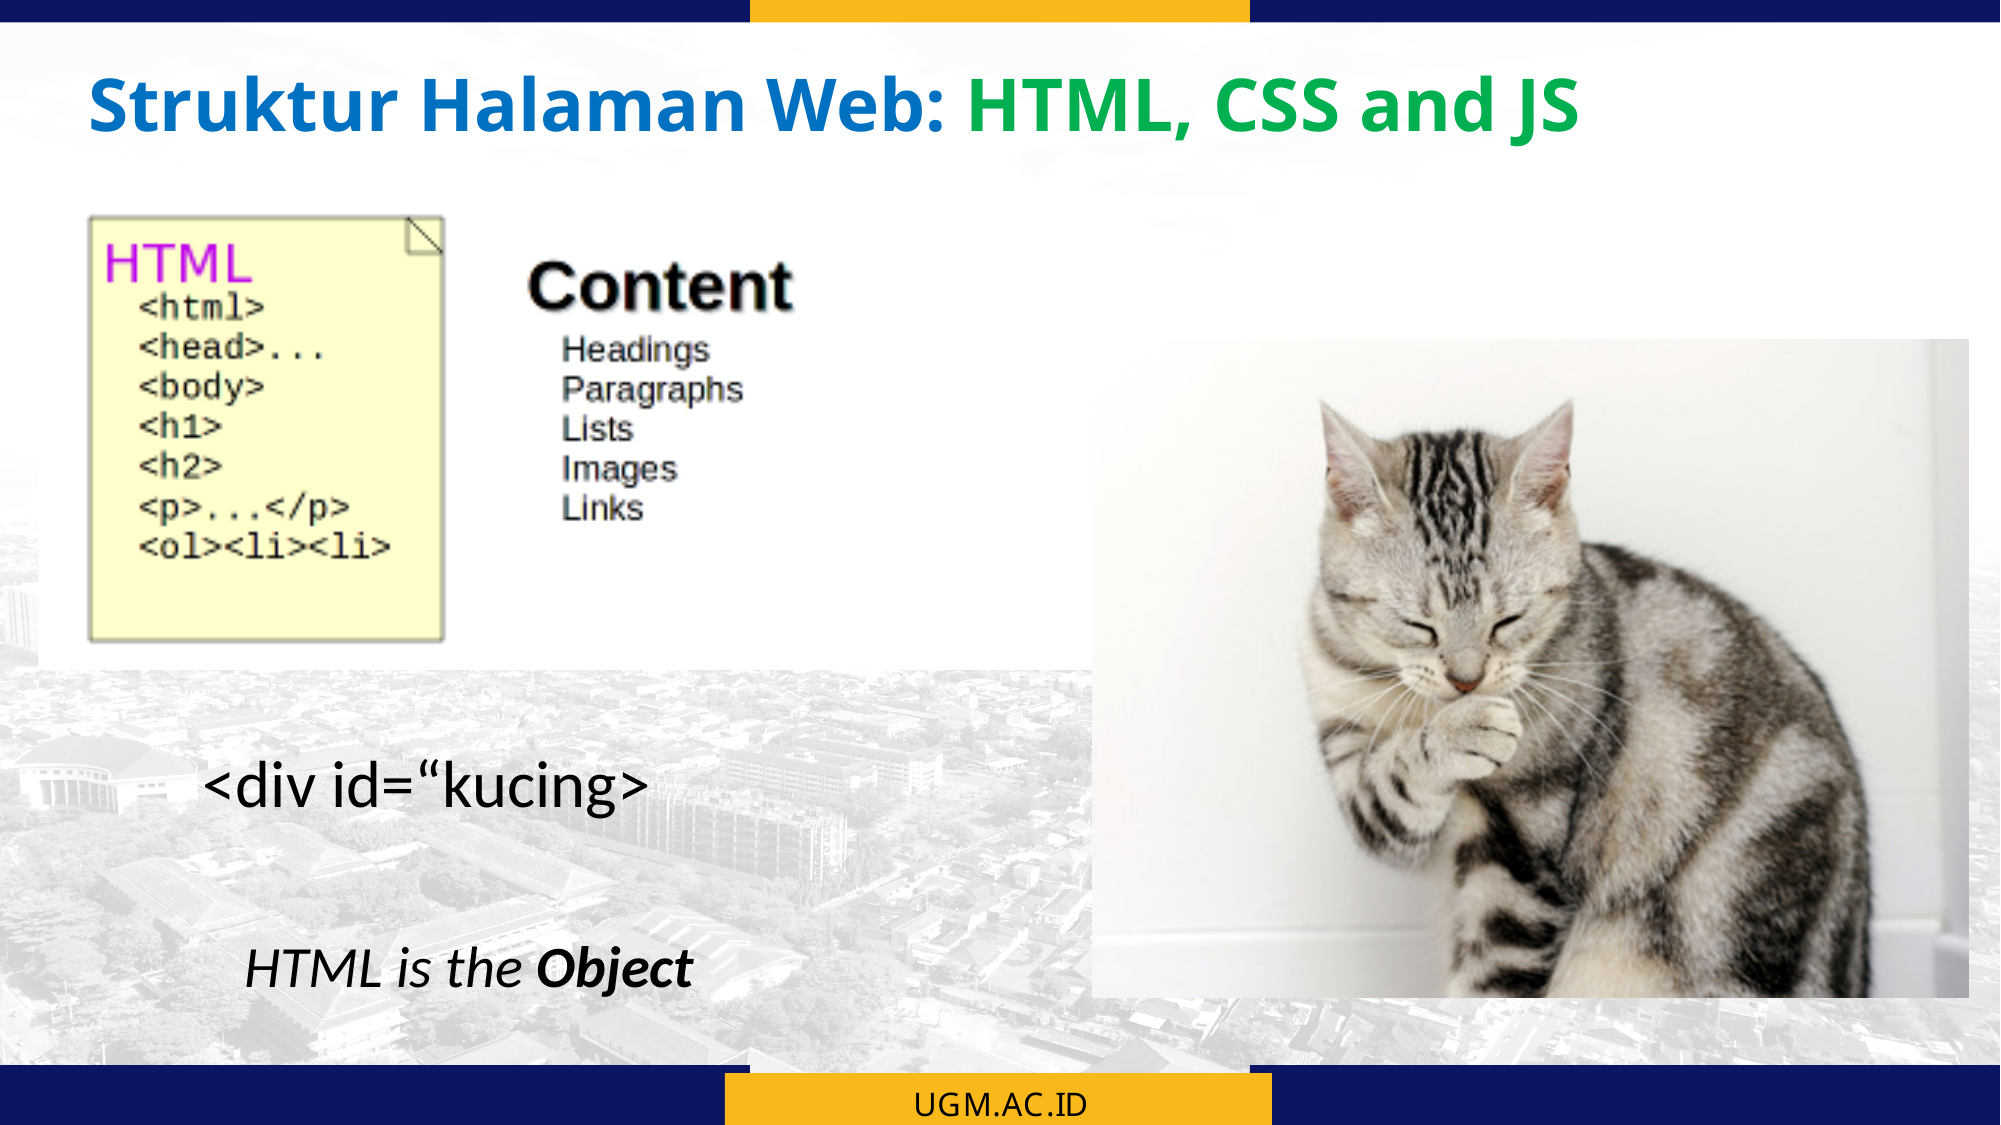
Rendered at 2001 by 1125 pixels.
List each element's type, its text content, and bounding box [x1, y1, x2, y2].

text_box HTML is the Object [112, 922, 826, 1007]
text_box <div id=“kucing> [187, 733, 901, 828]
text_box Struktur Halaman Web: HTML, CSS and JS [73, 51, 1728, 177]
picture [38, 195, 1969, 998]
